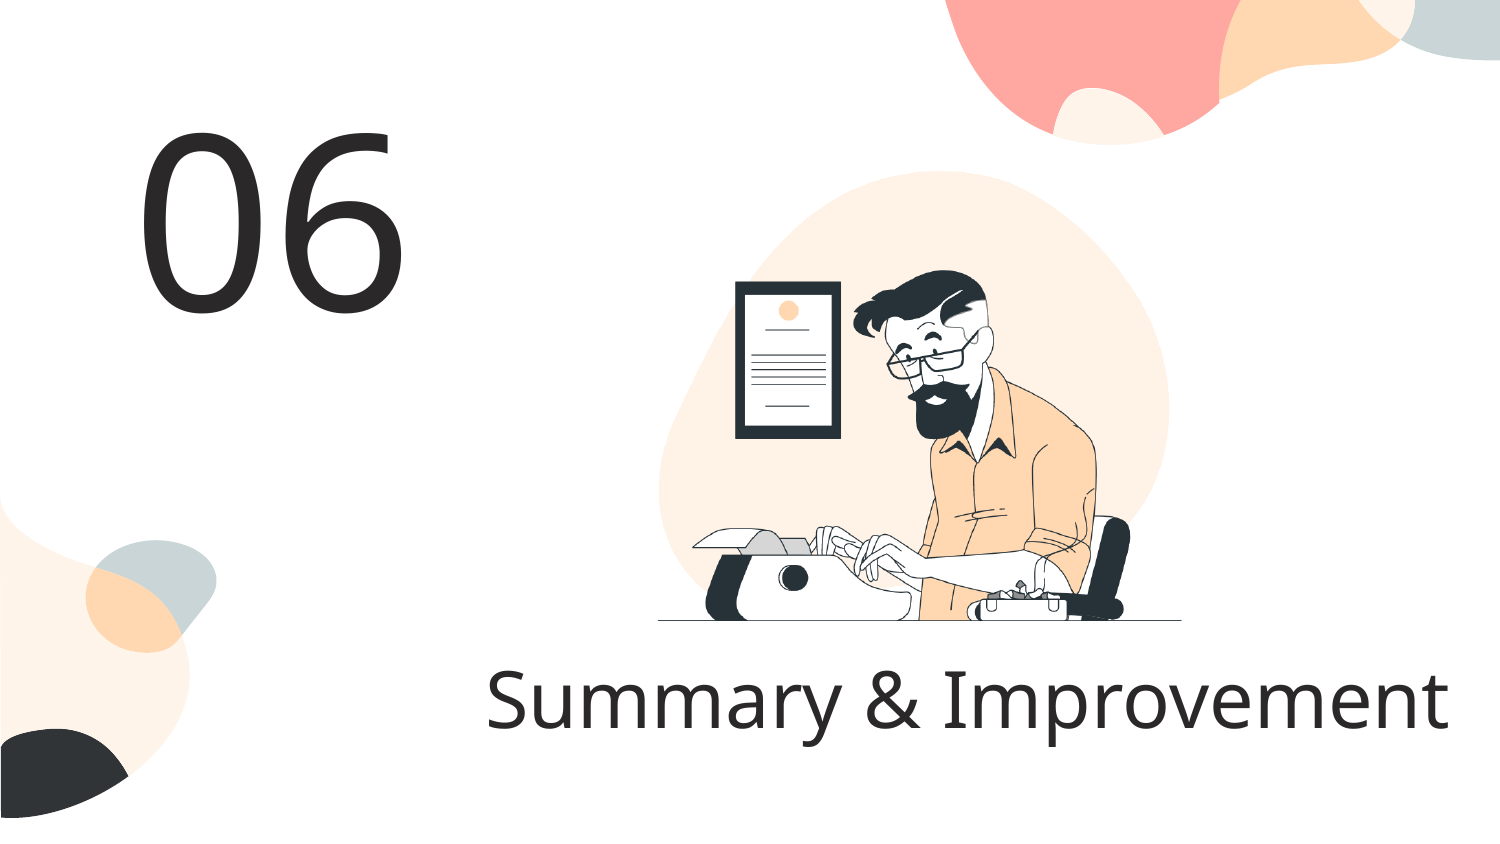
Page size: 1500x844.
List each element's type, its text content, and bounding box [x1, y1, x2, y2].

title 06 [117, 89, 603, 338]
picture [651, 150, 1184, 635]
title Summary & Improvement [466, 634, 1500, 749]
